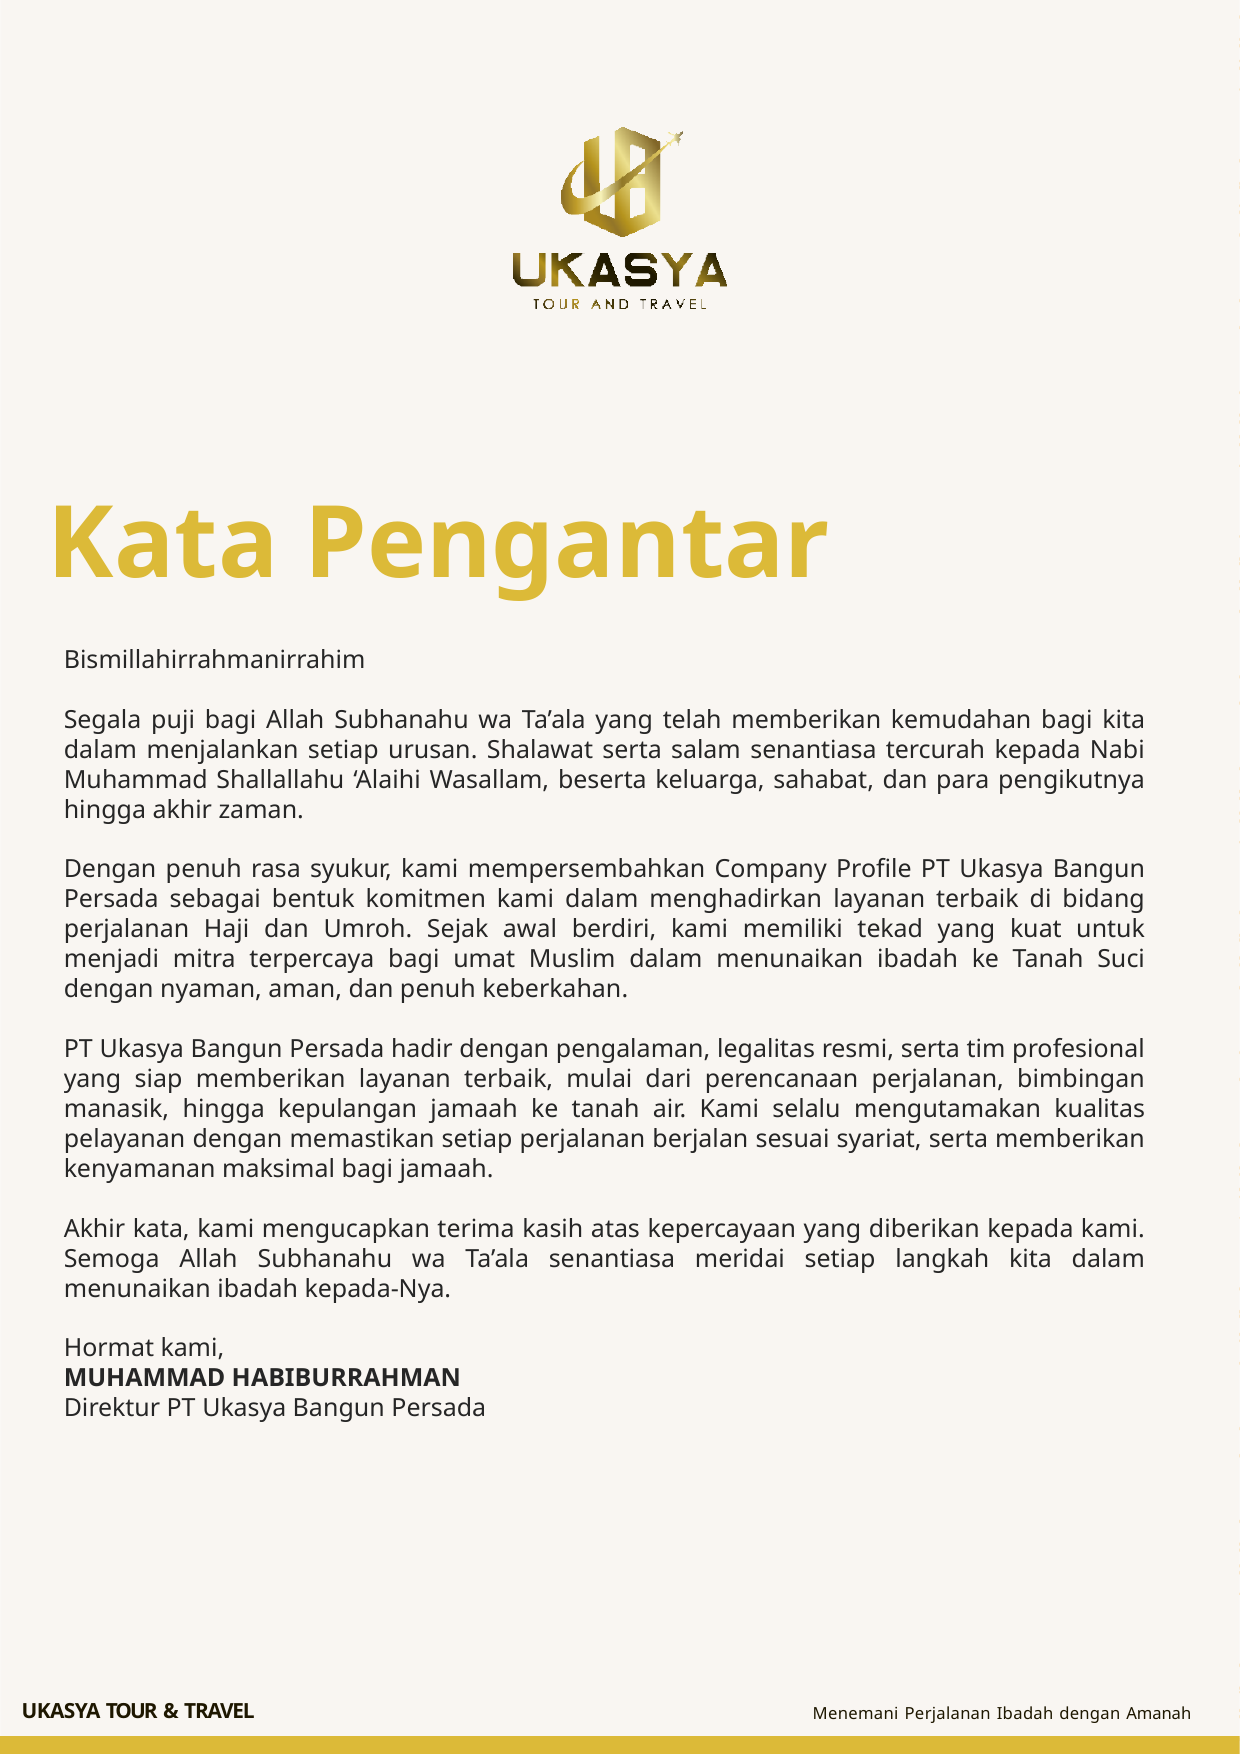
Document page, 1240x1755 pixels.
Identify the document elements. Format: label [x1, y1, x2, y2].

text_box [513, 127, 728, 309]
text_box [0, 0, 1240, 1755]
text_box [19, 1695, 1223, 1726]
